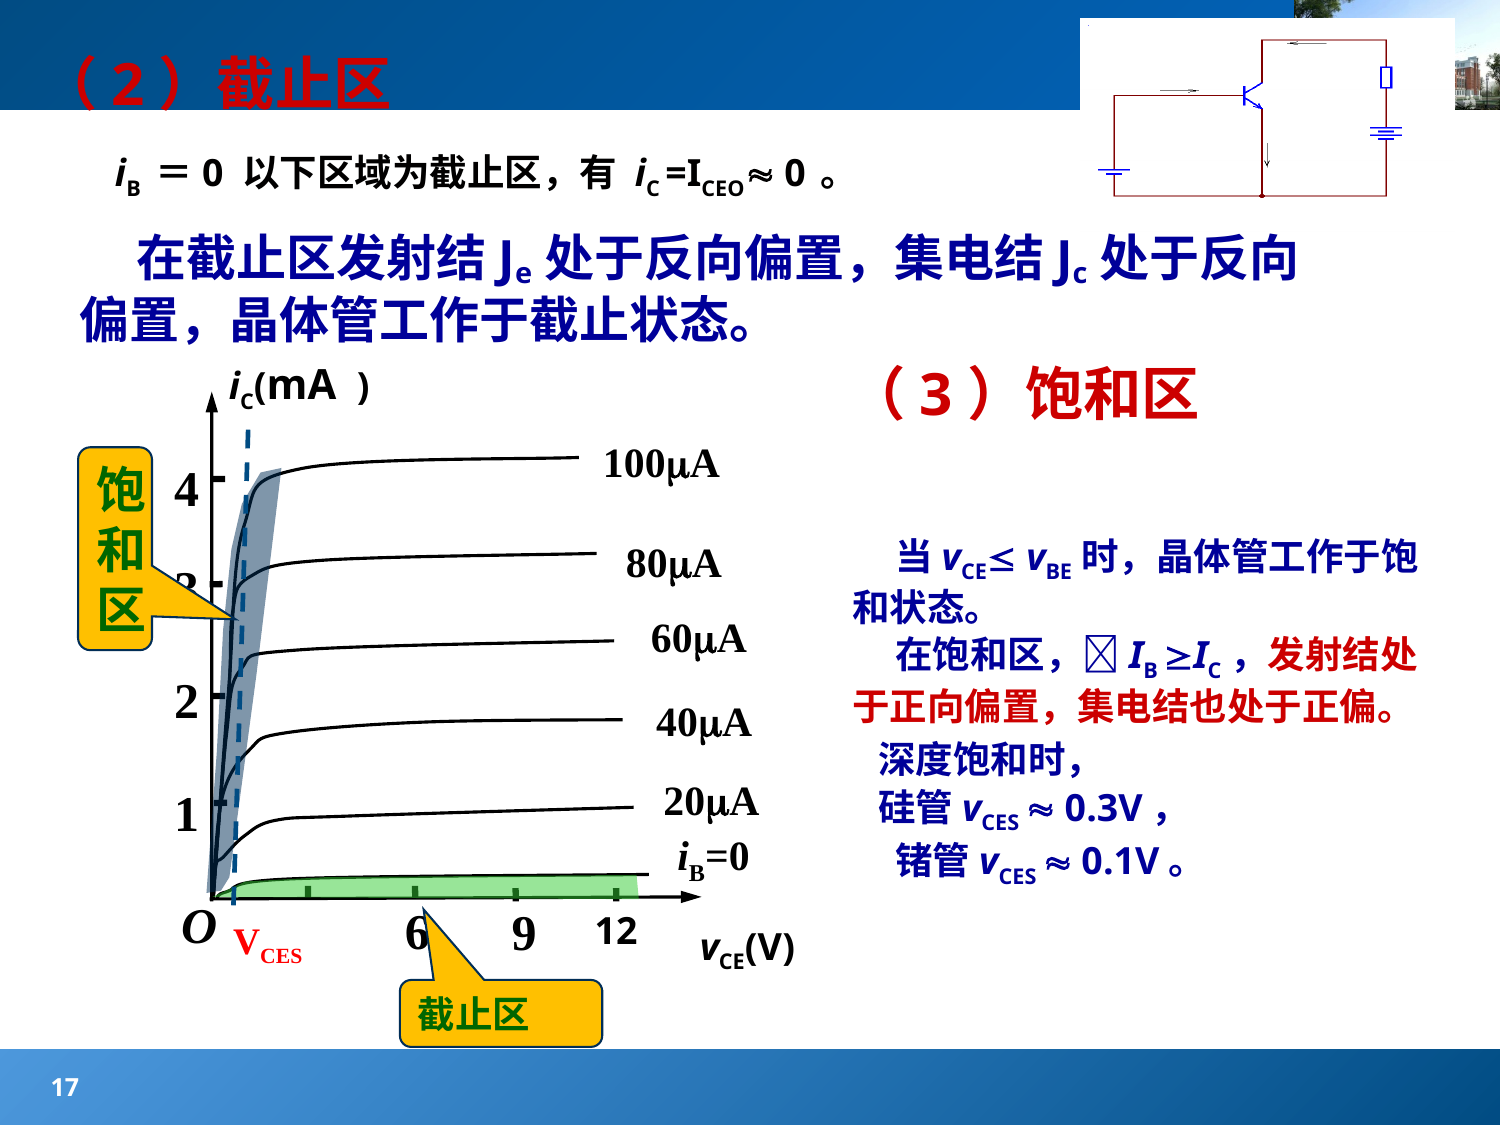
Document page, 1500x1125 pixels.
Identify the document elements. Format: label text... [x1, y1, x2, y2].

text_box 当vCE vBE时，晶体管工作于饱和状态。 在饱和区，IB IC，发射结处于正向偏置，集电结也处于正偏。 深度饱和时， 硅管vCES  0.3V， 锗管vCES  0.1V。 [839, 525, 1438, 897]
picture [1080, 0, 1500, 233]
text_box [159, 348, 835, 987]
text_box iB ＝0 以下区域为截止区，有 iC =ICEO 0 。 [100, 141, 1046, 208]
text_box 饱和区 [78, 447, 154, 651]
text_box （3）饱和区 [837, 349, 1258, 436]
text_box （2）截止区 [24, 39, 443, 125]
text_box 截止区 [399, 995, 603, 1047]
text_box 在截止区发射结Je处于反向偏置，集电结Jc处于反向偏置，晶体管工作于截止状态。 [64, 218, 1340, 357]
